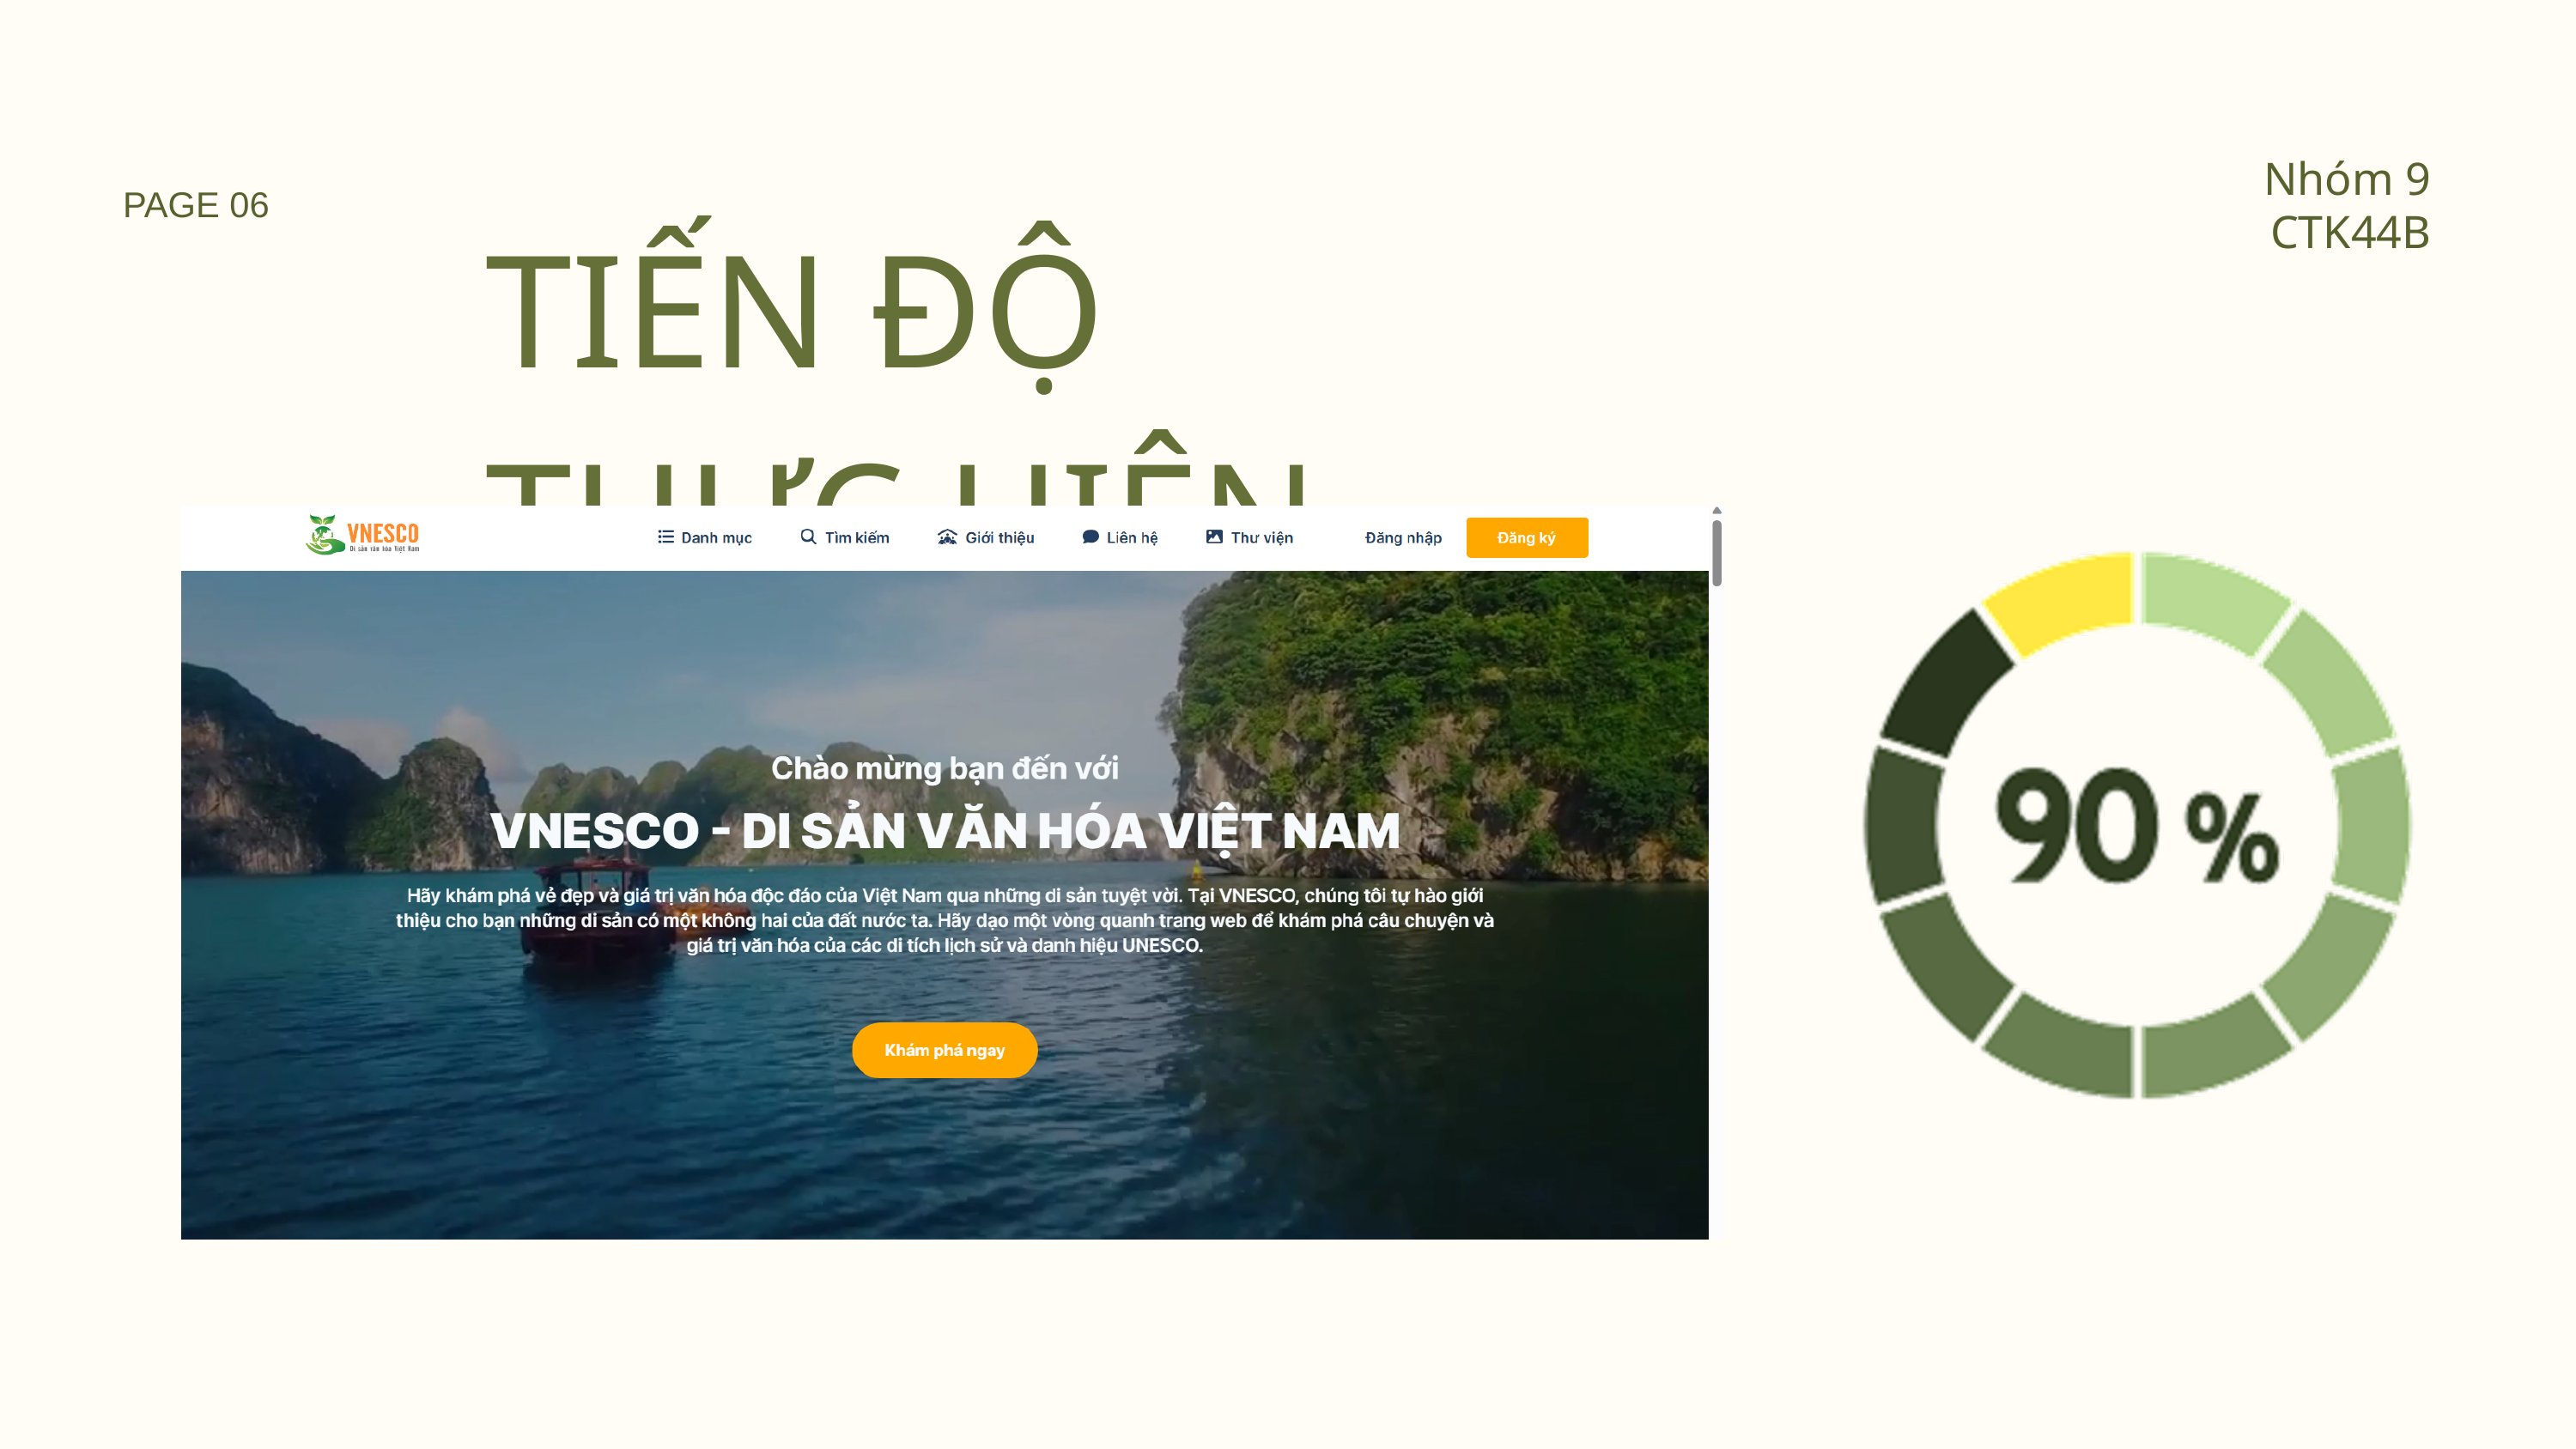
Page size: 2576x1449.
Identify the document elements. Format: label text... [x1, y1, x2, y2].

text_box PAGE 06 [123, 181, 435, 225]
picture [1746, 314, 2555, 1298]
text_box Nhóm 9 CTK44B [2051, 149, 2432, 312]
picture [181, 505, 1725, 1240]
text_box TIẾN ĐỘ THỰC HIỆN [485, 190, 1522, 505]
